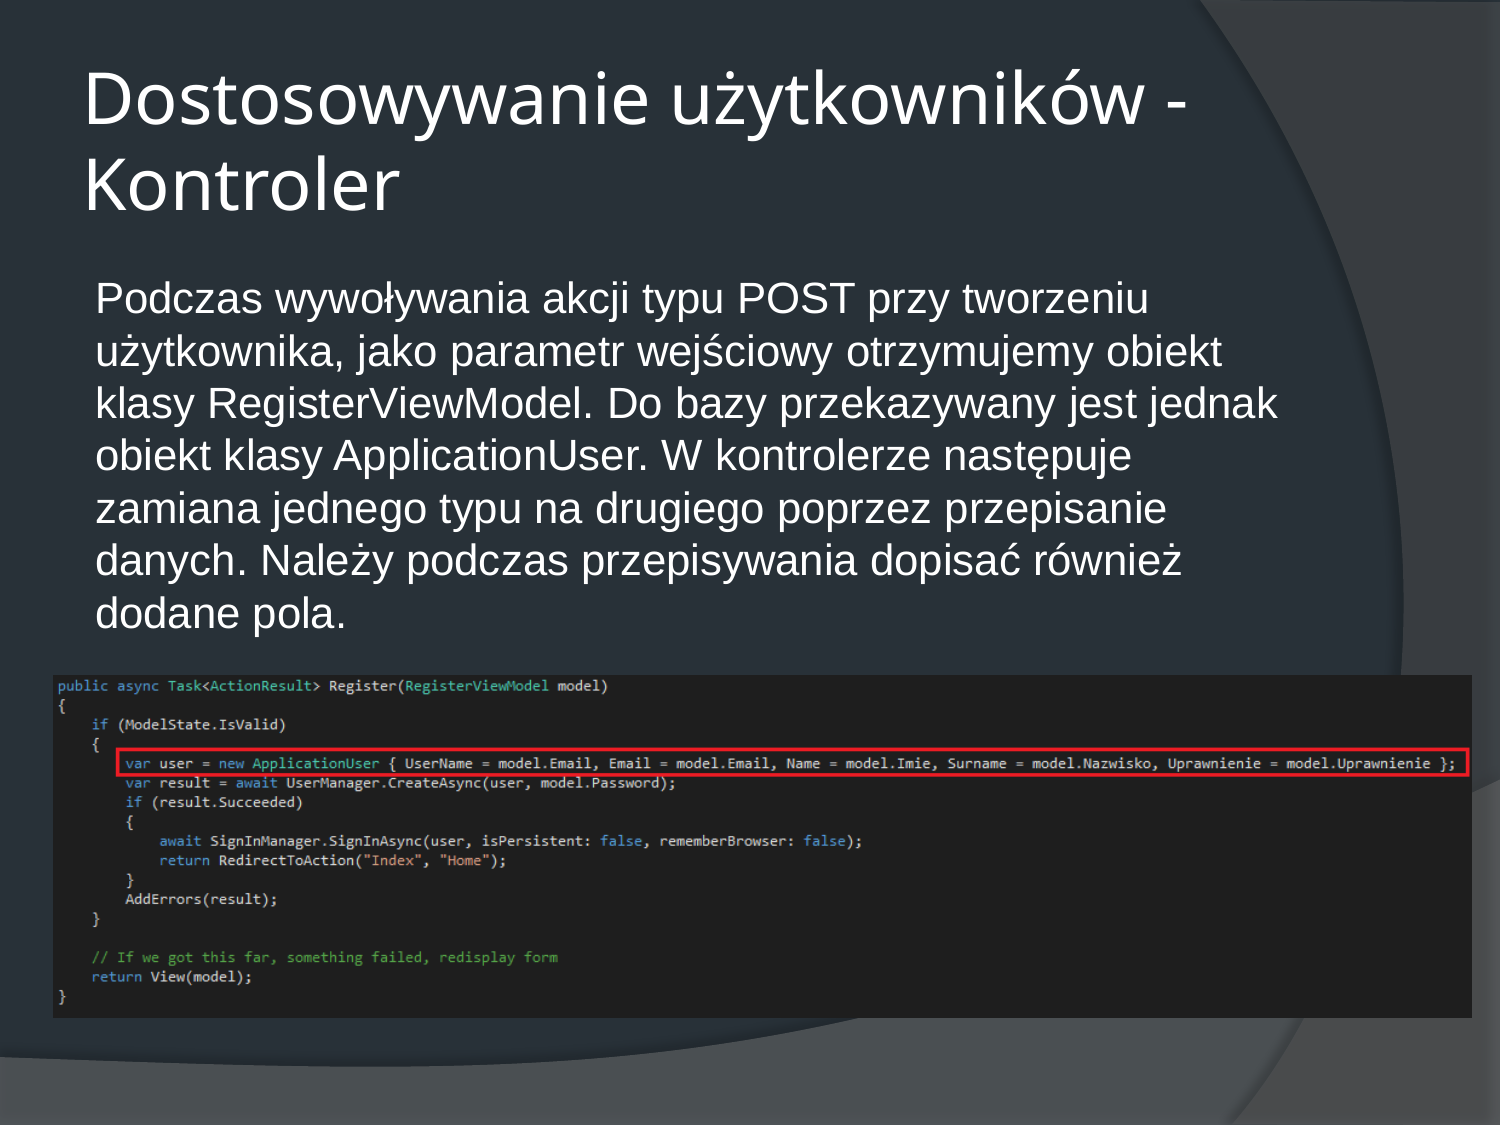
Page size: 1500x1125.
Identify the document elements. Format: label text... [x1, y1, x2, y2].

title Dostosowywanie użytkowników - Kontroler [75, 45, 1300, 233]
picture [52, 674, 1472, 1018]
list Podczas wywoływania akcji typu POST przy tworzeniu użytkownika, jako parametr wejściowy otrzymujemy obiekt klasy RegisterViewModel. Do bazy przekazywany jest jednak obiekt klasy ApplicationUser. W kontrolerze następuje zamiana jednego typu na drugiego poprzez przepisanie danych. Należy podczas przepisywania dopisać również dodane pola. [75, 262, 1300, 646]
